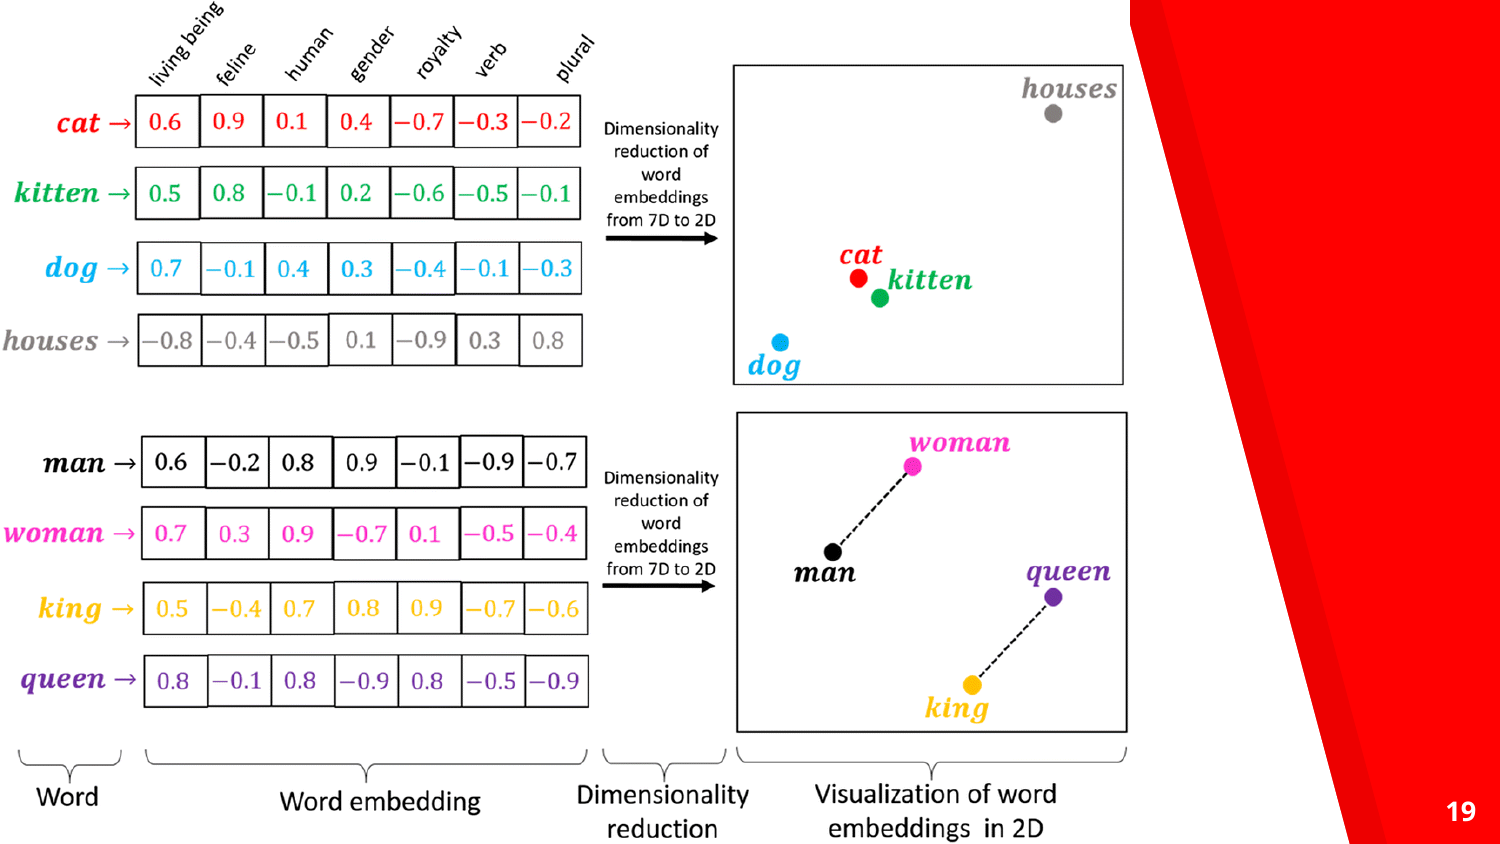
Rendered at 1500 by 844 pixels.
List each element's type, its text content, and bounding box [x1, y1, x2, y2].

slide_number 19 [1401, 779, 1492, 844]
picture [0, 0, 1131, 844]
